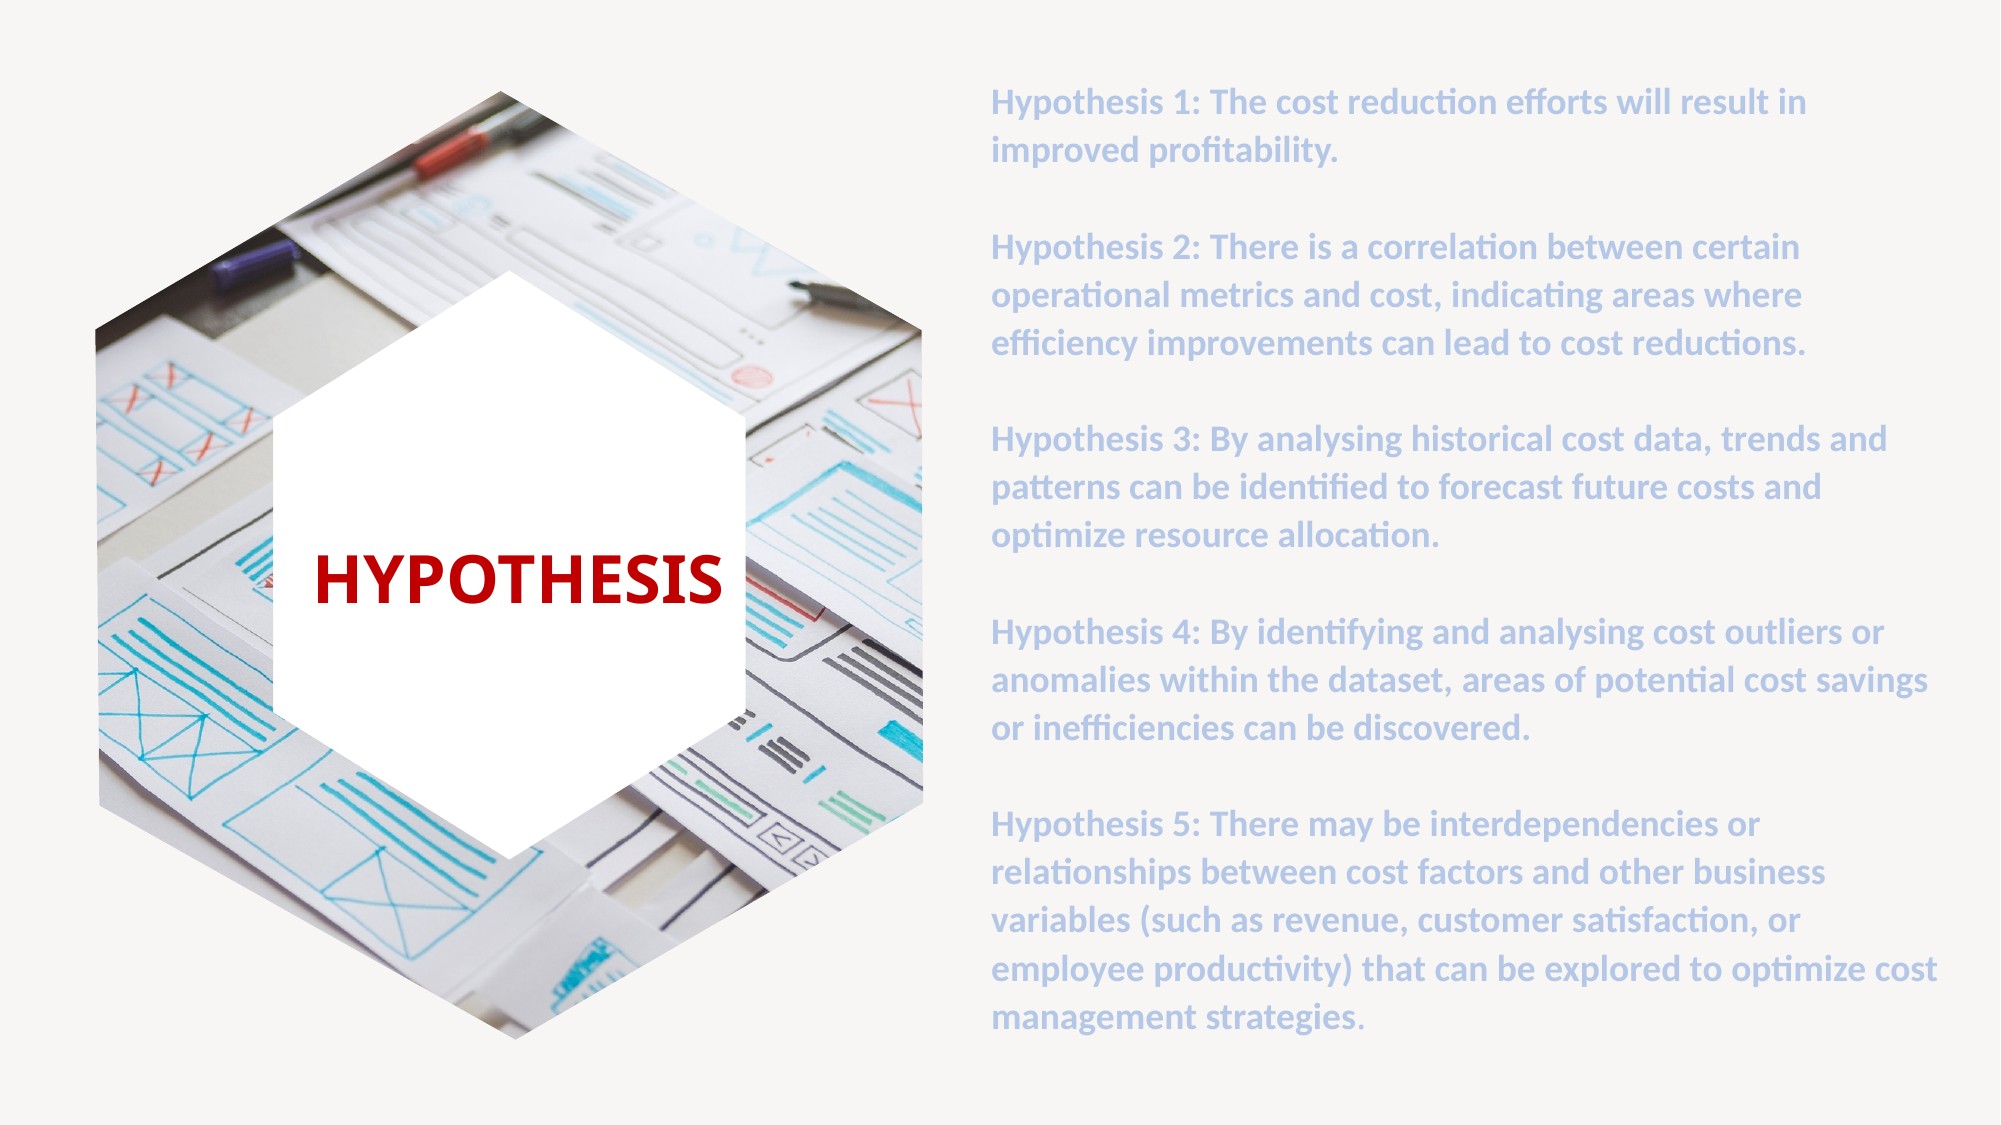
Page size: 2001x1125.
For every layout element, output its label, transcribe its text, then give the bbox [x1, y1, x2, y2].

picture [95, 91, 924, 1040]
title Hypothesis 1: The cost reduction efforts will result in improved profitability. Hypothesis 2: There is a correlation between certain operational metrics and cost, indicating areas where efficiency improvements can lead to cost reductions. Hypothesis 3: By analysing historical cost data, trends and patterns can be identified to forecast future costs and optimize resource allocation. Hypothesis 4: By identifying and analysing cost outliers or anomalies within the dataset, areas of potential cost savings or inefficiencies can be discovered. Hypothesis 5: There may be interdependencies or relationships between cost factors and other business variables (such as revenue, customer satisfaction, or employee productivity) that can be explored to optimize cost management strategies. [976, 28, 1974, 1083]
